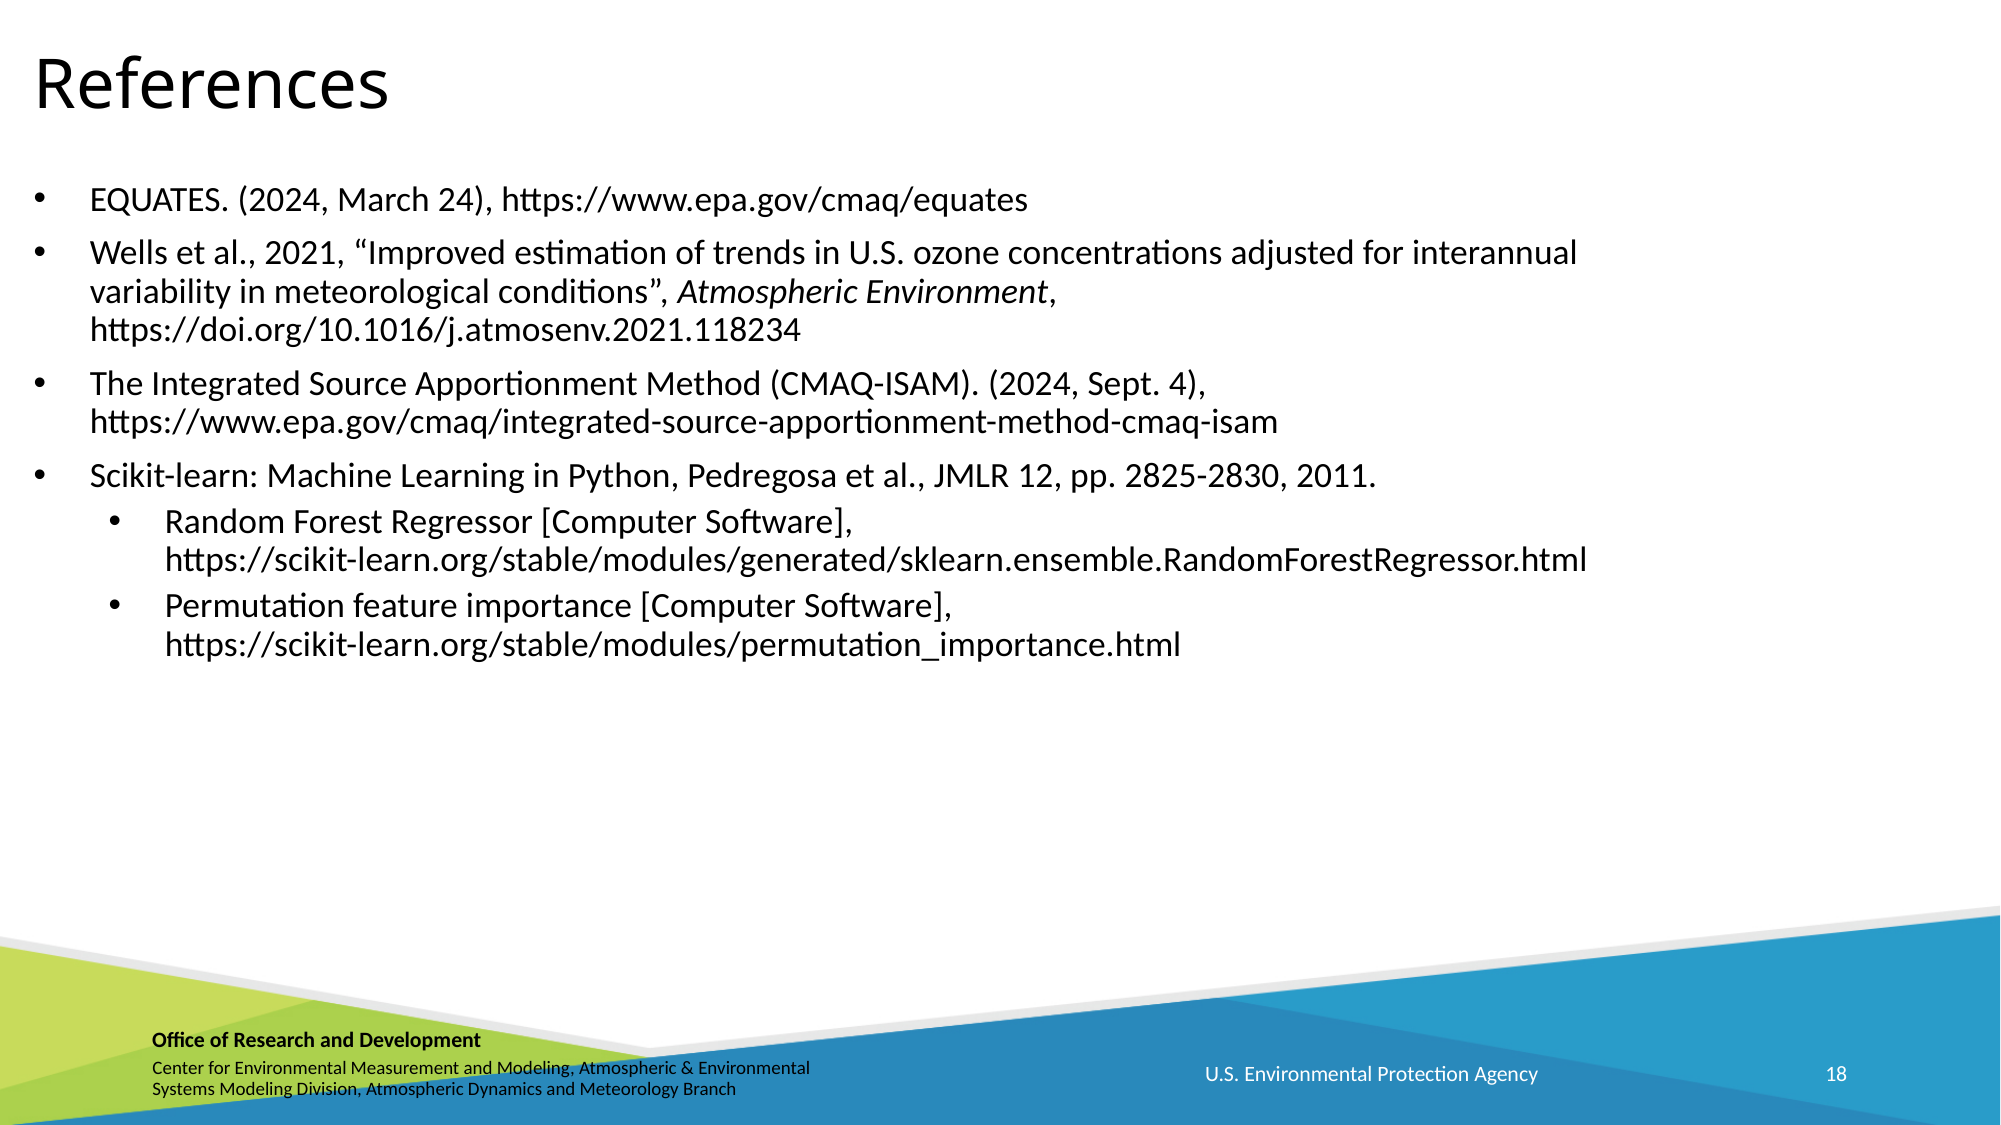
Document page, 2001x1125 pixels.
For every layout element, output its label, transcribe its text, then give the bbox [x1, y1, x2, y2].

picture [0, 0, 2001, 1125]
list Center for Environmental Measurement and Modeling, Atmospheric & Environmental Systems Modeling Division, Atmospheric Dynamics and Meteorology Branch [137, 1051, 833, 1112]
slide_number 18 [1743, 1042, 1863, 1103]
footer U.S. Environmental Protection Agency [999, 1042, 1743, 1103]
list EQUATES. (2024, March 24), https://www.epa.gov/cmaq/equates Wells et al., 2021, “Improved estimation of trends in U.S. ozone concentrations adjusted for interannual variability in meteorological conditions”, Atmospheric Environment, https://doi.org/10.1016/j.atmosenv.2021.118234 The Integrated Source Apportionment Method (CMAQ-ISAM). (2024, Sept. 4), https://www.epa.gov/cmaq/integrated-source-apportionment-method-cmaq-isam Scikit-learn: Machine Learning in Python, Pedregosa et al., JMLR 12, pp. 2825-2830, 2011. Random Forest Regressor [Computer Software], https://scikit-learn.org/stable/modules/generated/sklearn.ensemble.RandomForestRegressor.html Permutation feature importance [Computer Software], https://scikit-learn.org/stable/modules/permutation_importance.html [18, 172, 1744, 704]
title References [18, 22, 1744, 151]
